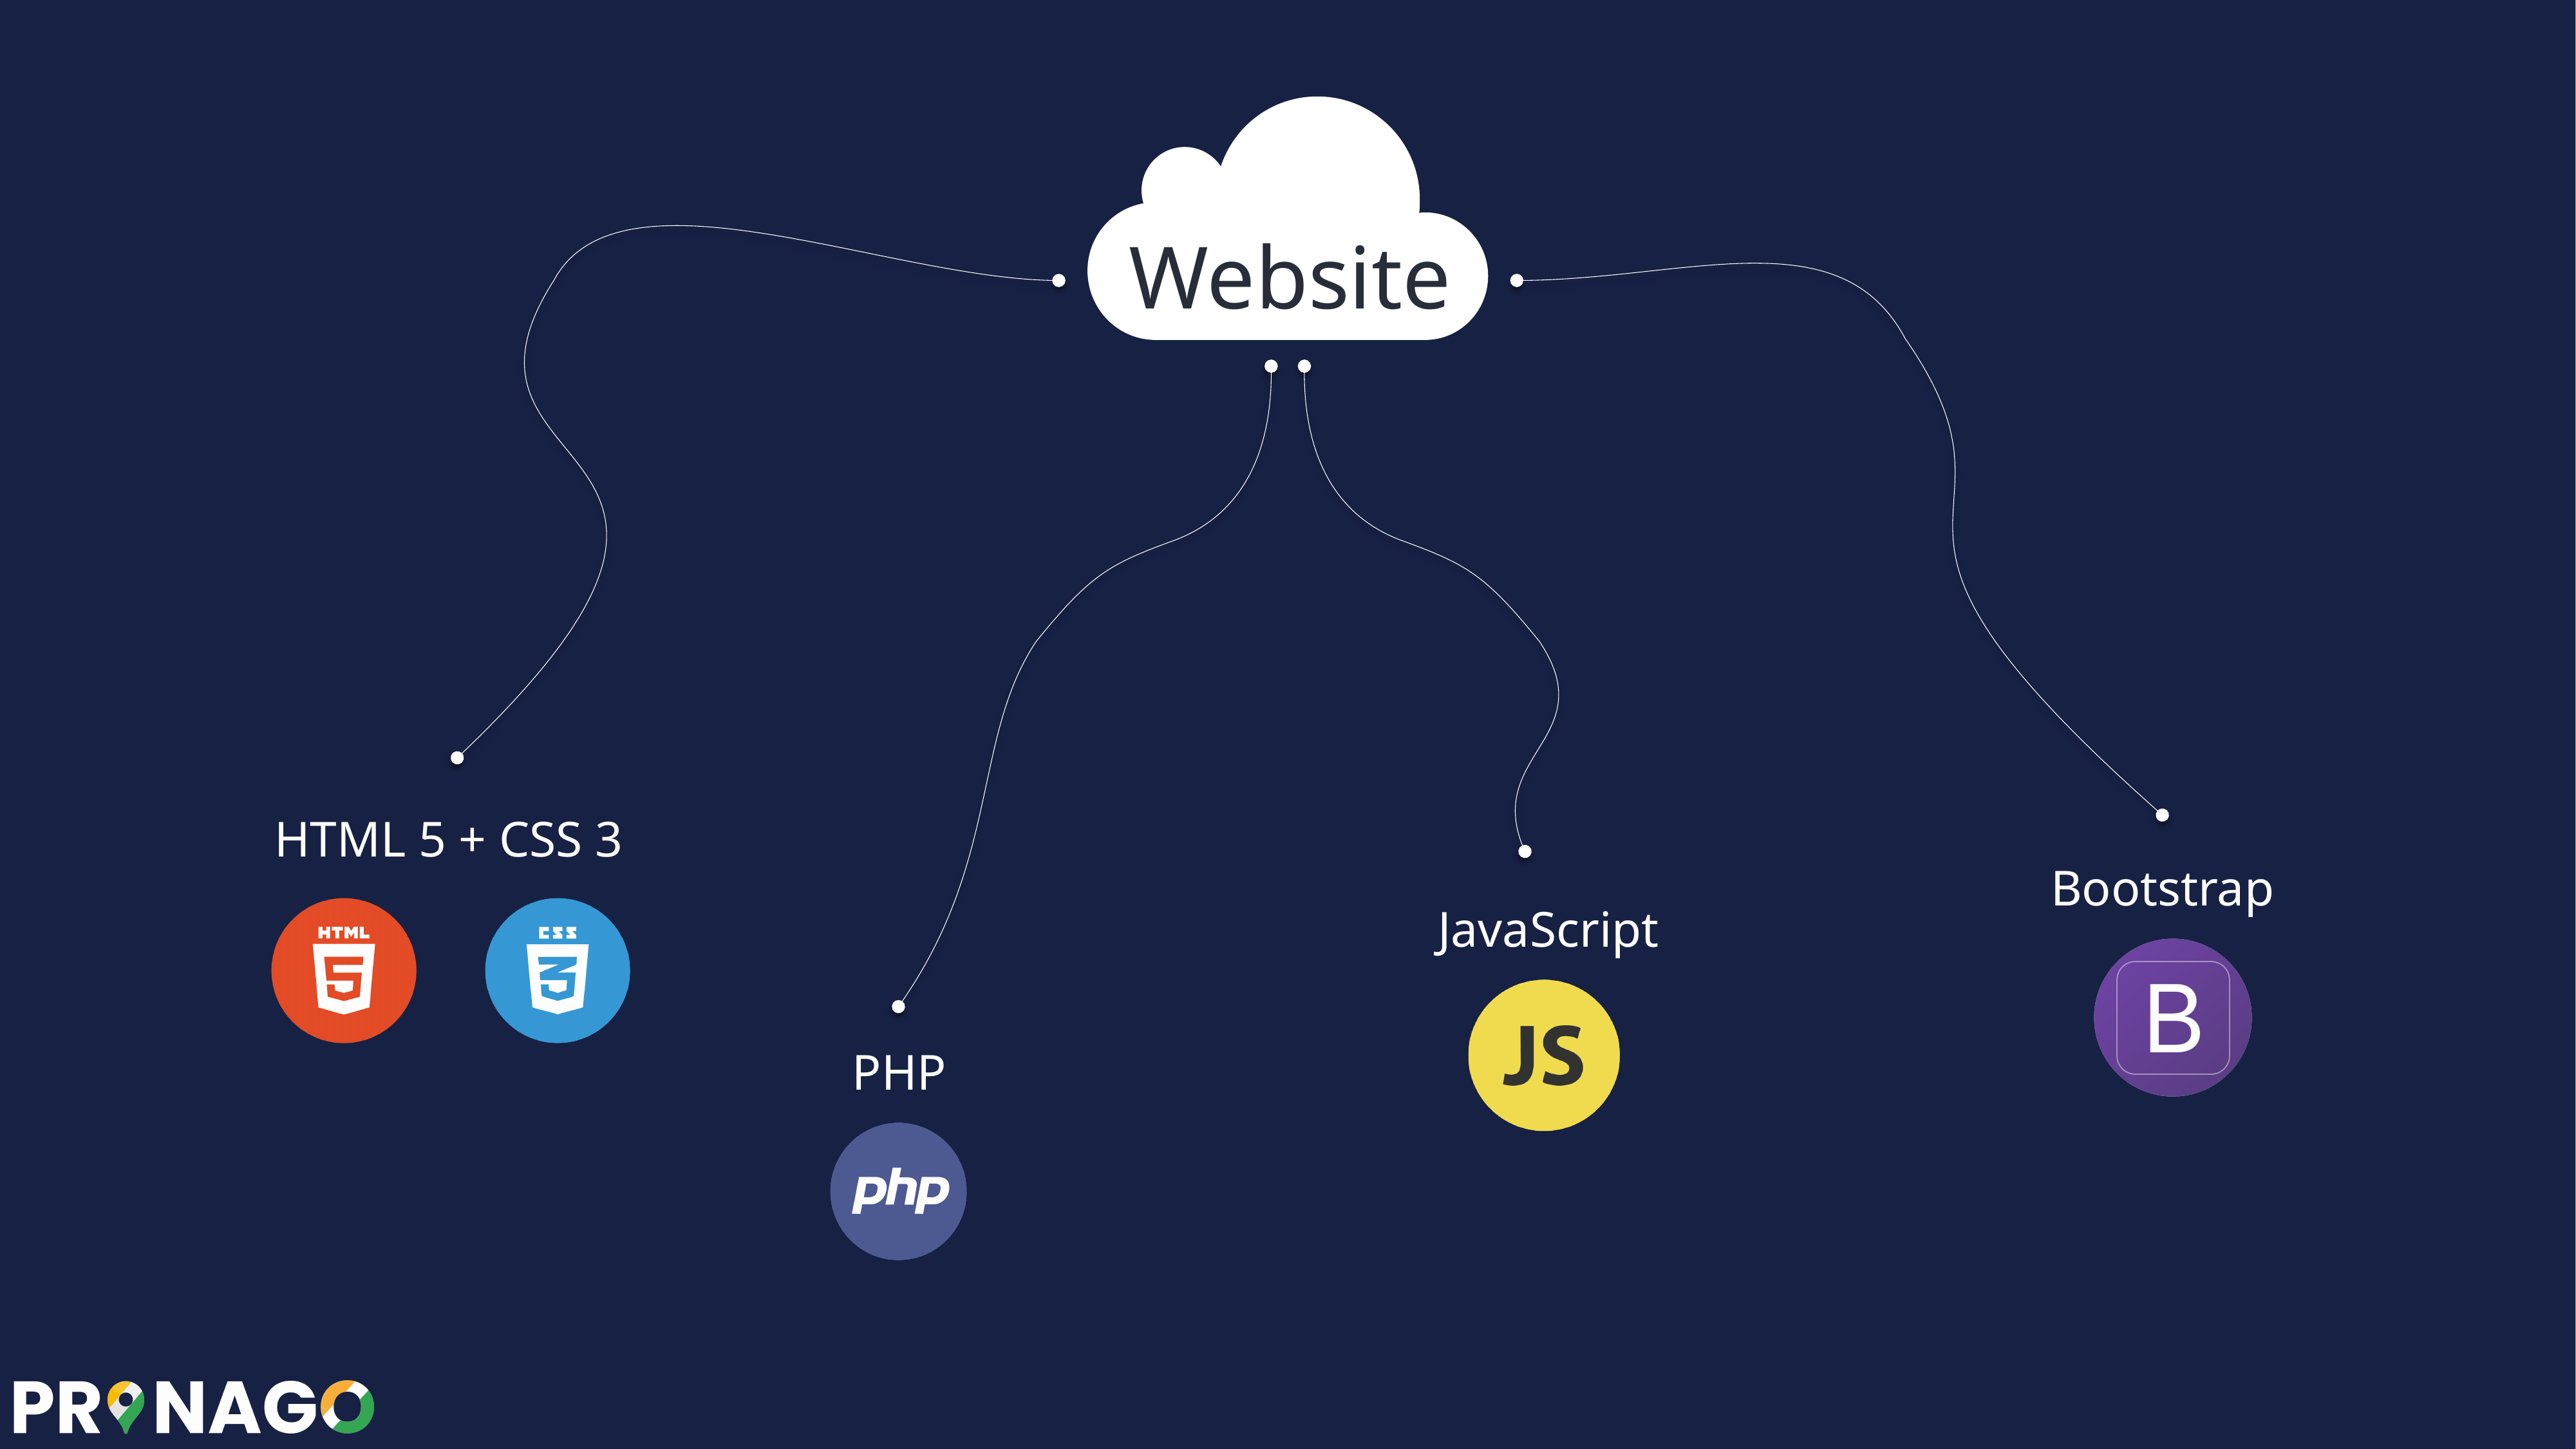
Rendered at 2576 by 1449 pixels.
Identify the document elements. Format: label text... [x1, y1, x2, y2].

text_box JavaScript [1300, 900, 1797, 962]
text_box PHP [651, 1044, 1148, 1106]
picture [263, 890, 424, 1051]
text_box [1297, 359, 1559, 858]
text_box [892, 359, 1278, 1014]
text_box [1087, 96, 1489, 340]
picture [762, 1111, 1035, 1272]
picture [2088, 933, 2259, 1103]
text_box HTML 5 + CSS 3 [200, 810, 697, 872]
text_box [451, 225, 1066, 764]
text_box Bootstrap [1914, 859, 2411, 921]
picture [477, 890, 638, 1051]
picture [14, 1370, 400, 1449]
text_box [1510, 263, 2169, 822]
picture [1447, 958, 1641, 1152]
